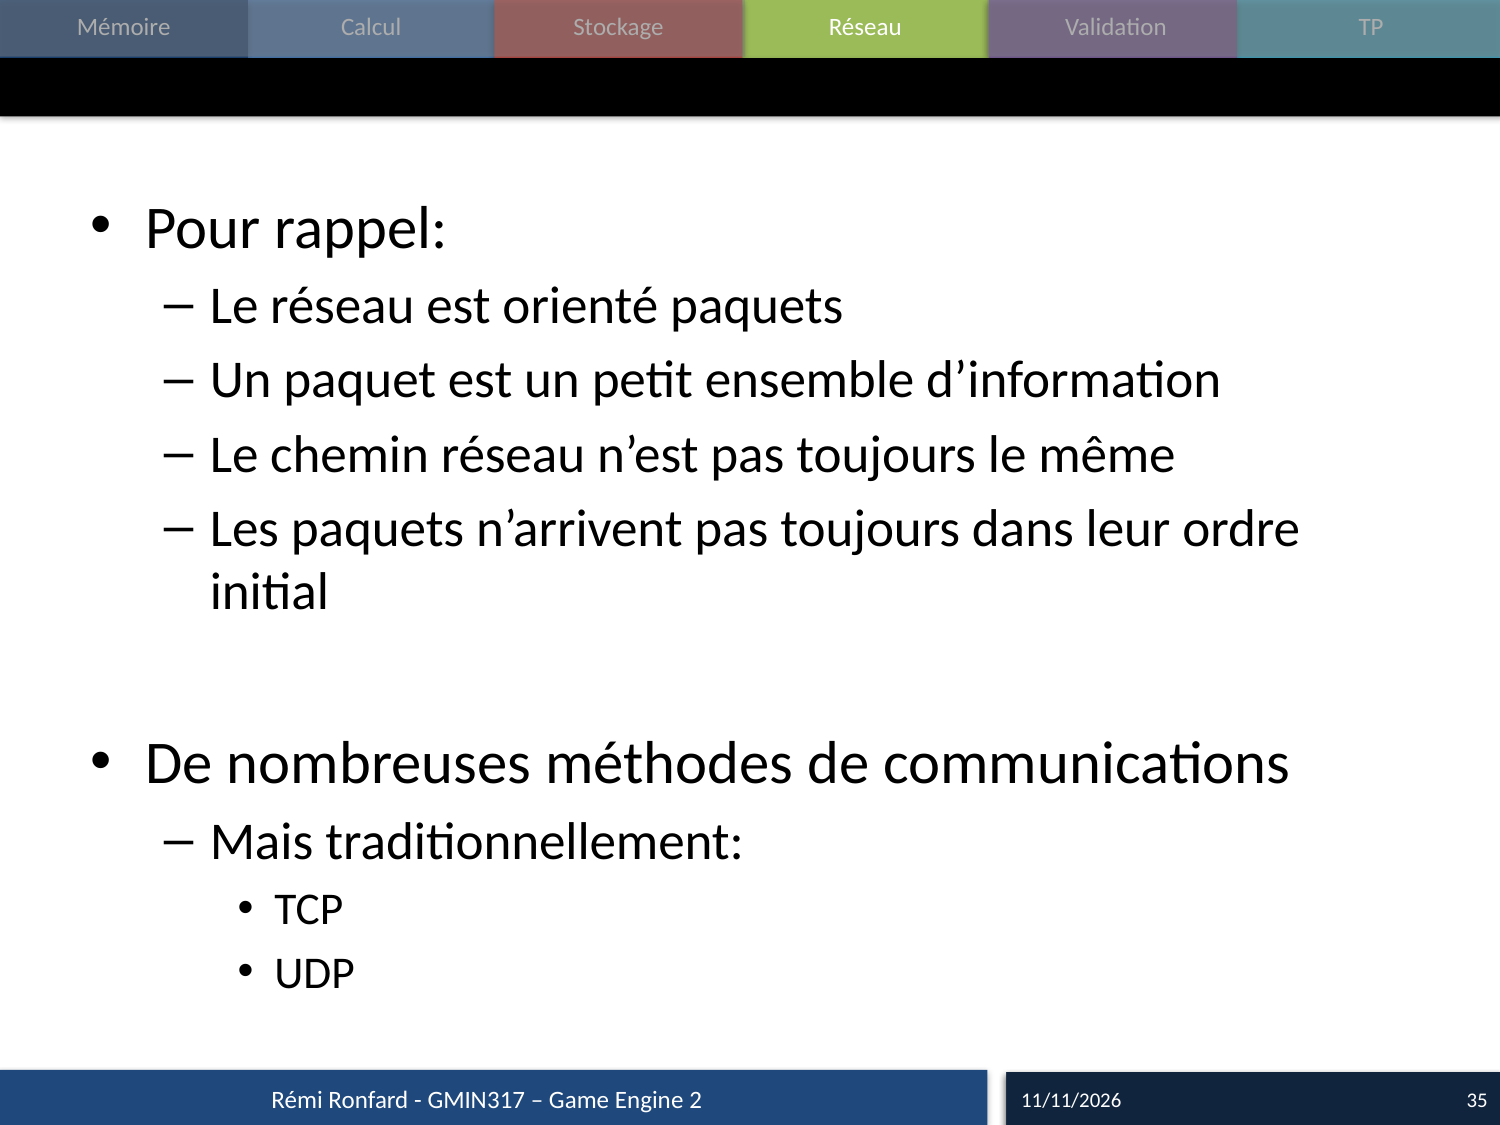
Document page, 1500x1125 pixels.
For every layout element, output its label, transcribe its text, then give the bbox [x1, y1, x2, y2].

slide_number 35 [1153, 1071, 1500, 1125]
footer Rémi Ronfard - GMIN317 – Game Engine 2 [0, 1069, 988, 1125]
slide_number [1006, 1070, 1153, 1125]
list Pour rappel: Le réseau est orienté paquets Un paquet est un petit ensemble d’information Le chemin réseau n’est pas toujours le même Les paquets n’arrivent pas toujours dans leur ordre initial De nombreuses méthodes de communications Mais traditionnellement: TCP UDP [75, 179, 1425, 1005]
